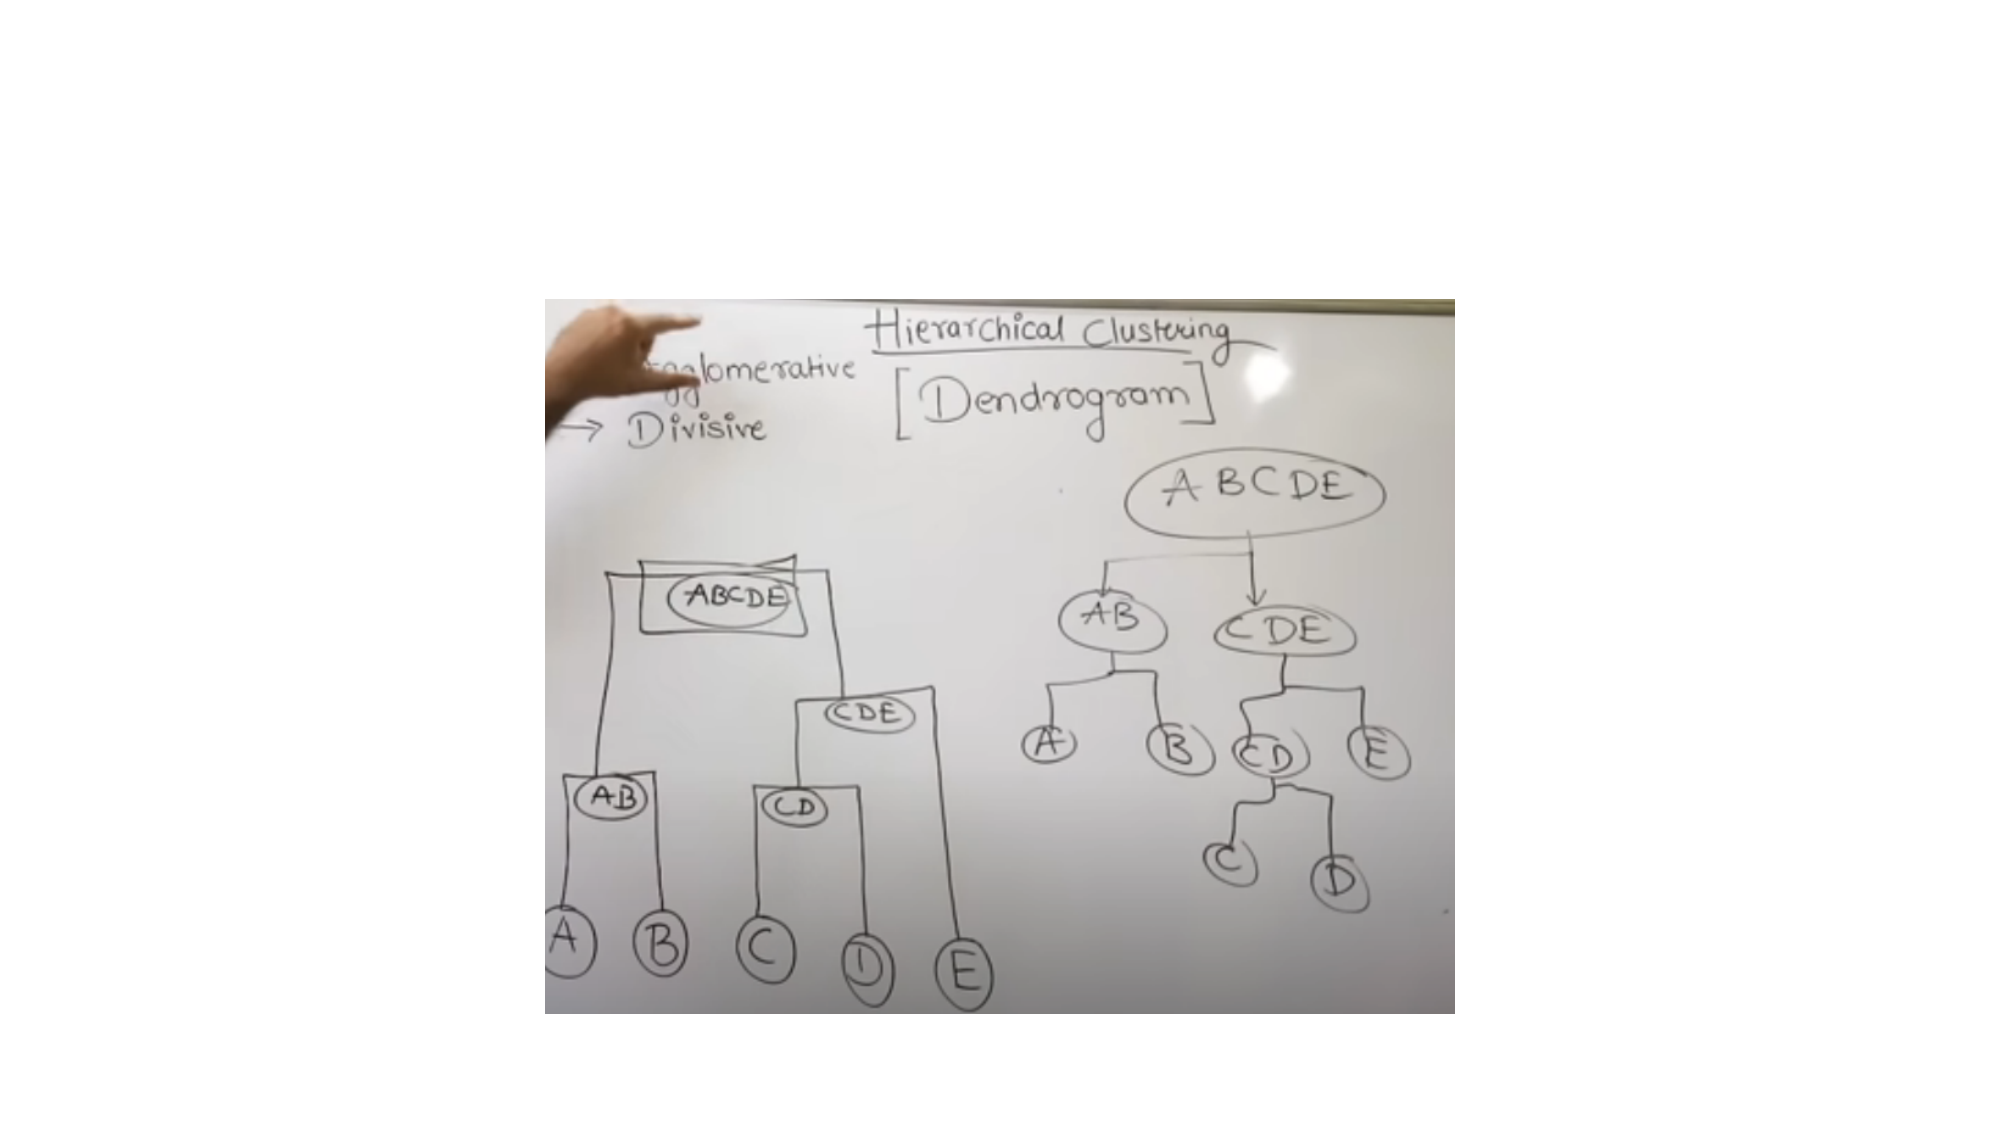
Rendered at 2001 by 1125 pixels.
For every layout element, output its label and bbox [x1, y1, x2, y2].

list [545, 299, 1455, 1014]
